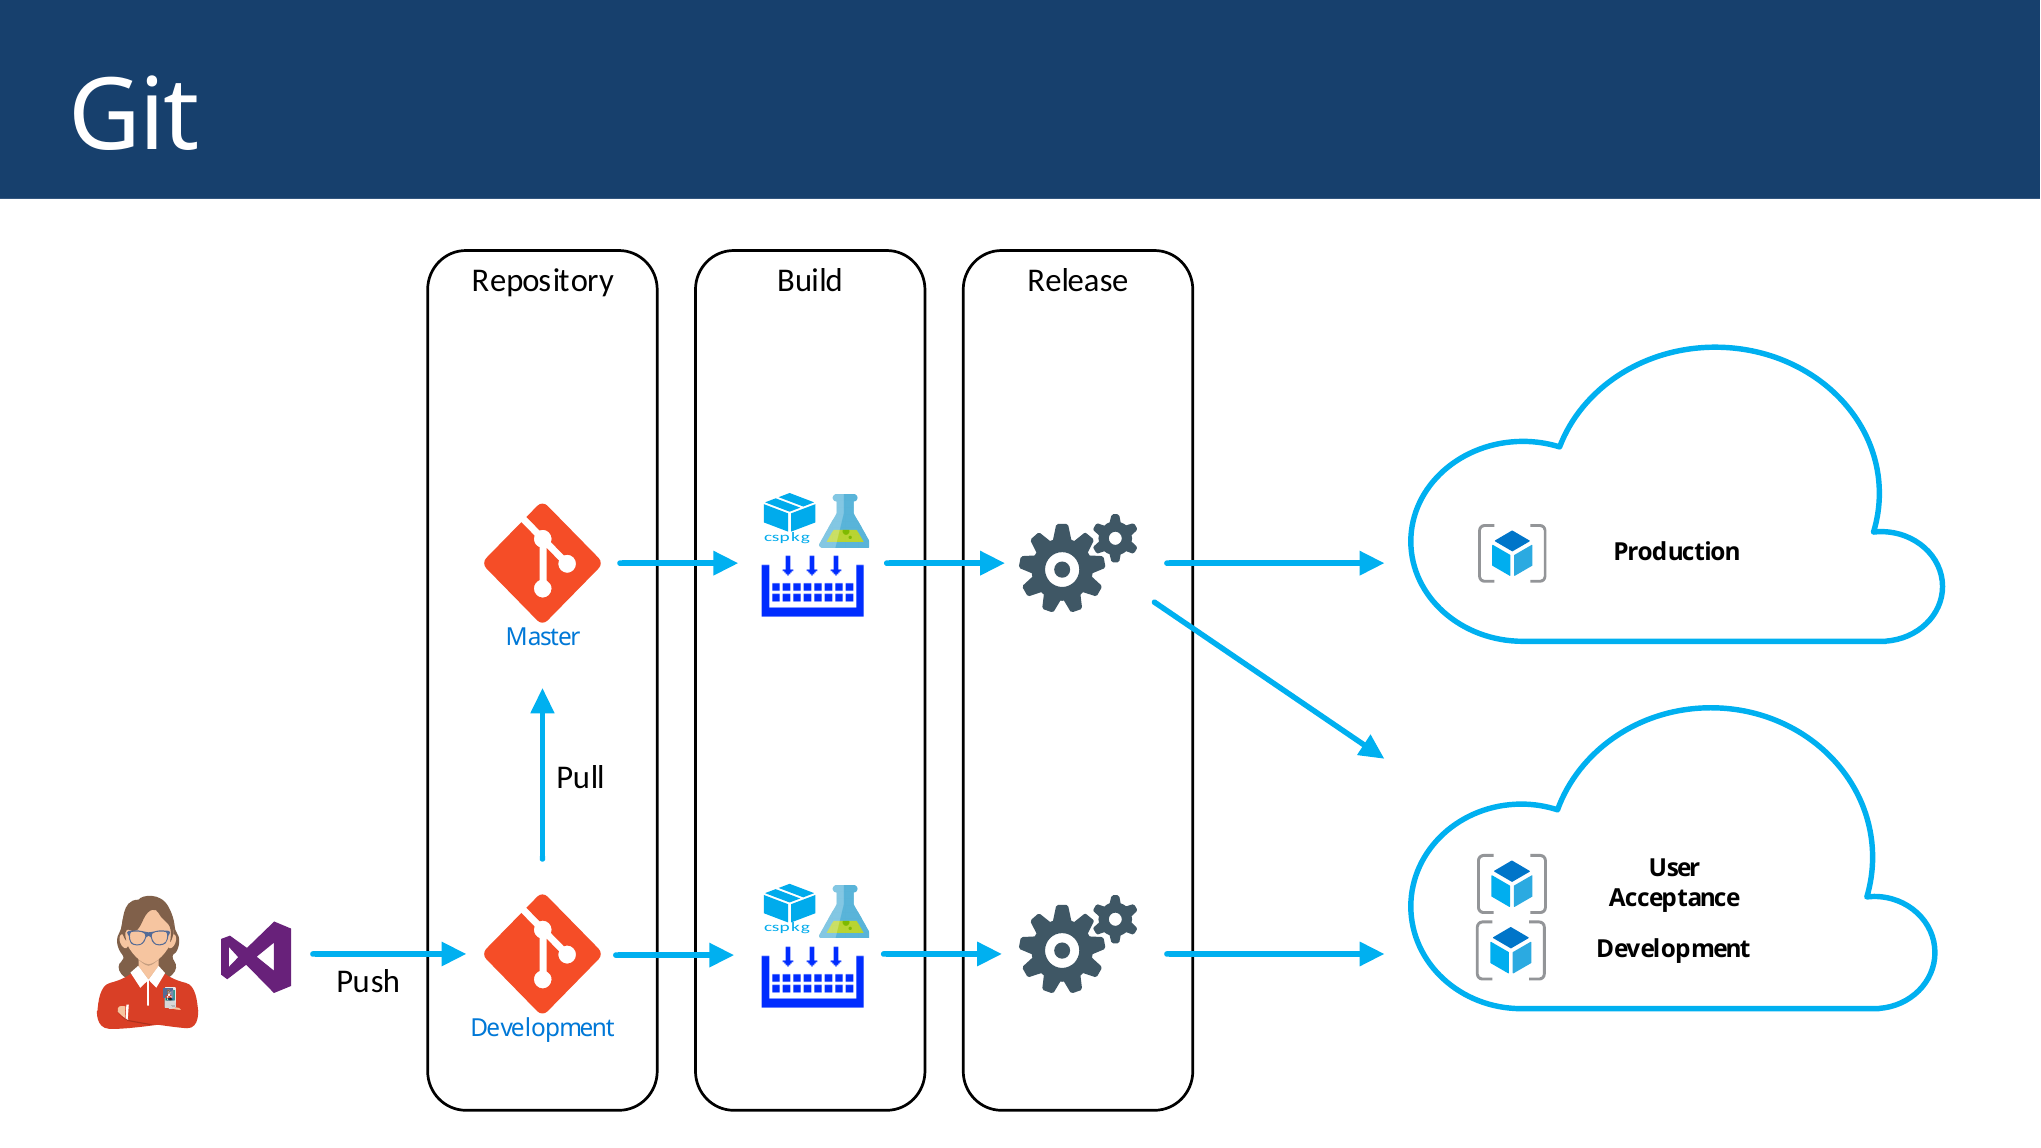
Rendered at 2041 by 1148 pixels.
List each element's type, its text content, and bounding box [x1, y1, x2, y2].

picture [93, 245, 1947, 1113]
title Git [45, 48, 1996, 199]
